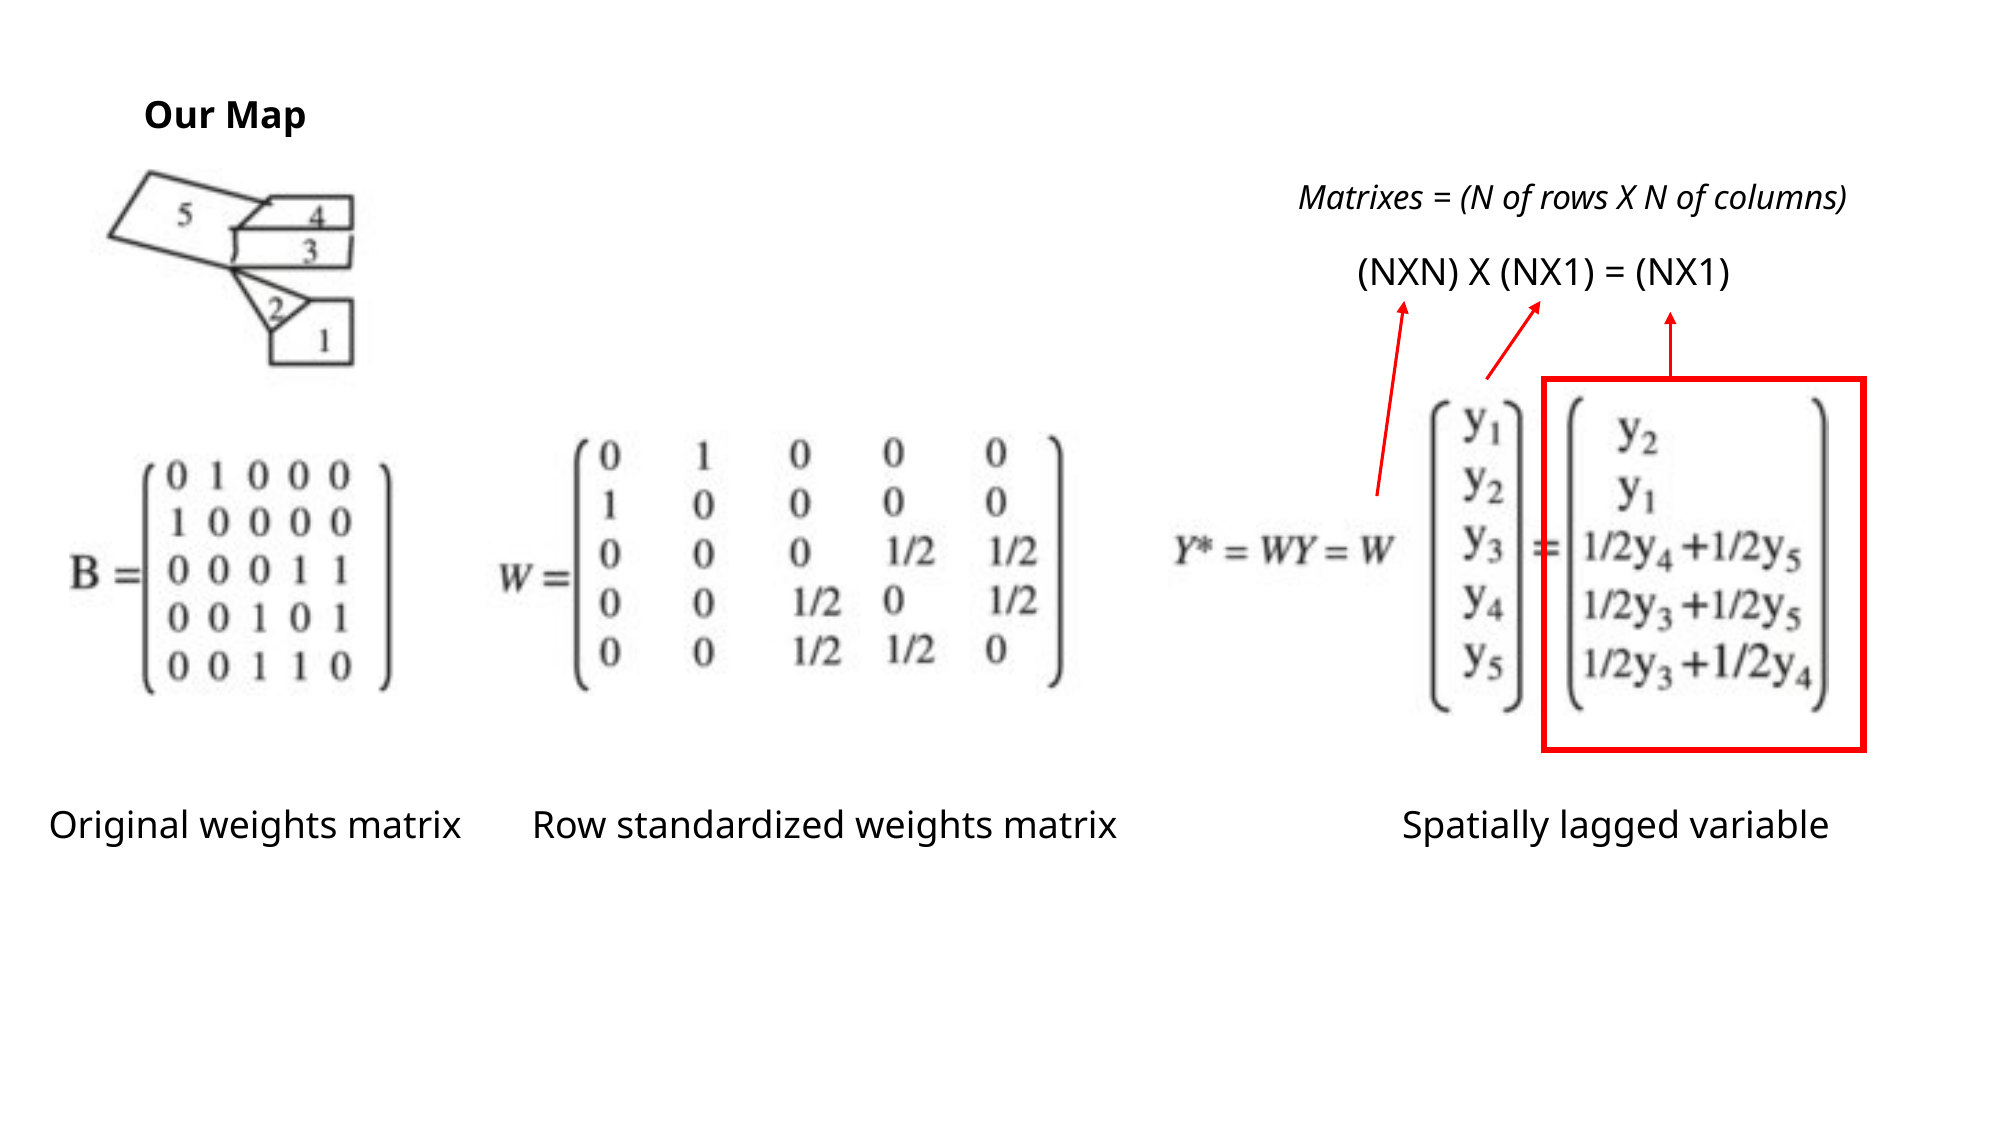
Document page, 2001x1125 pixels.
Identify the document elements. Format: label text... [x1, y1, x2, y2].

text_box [1376, 300, 1405, 497]
text_box Row standardized weights matrix [517, 793, 1133, 854]
text_box Our Map [129, 83, 322, 144]
text_box Matrixes = (N of rows X N of columns) [1829, 168, 1904, 224]
text_box Original weights matrix [33, 793, 477, 854]
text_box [1486, 300, 1542, 380]
text_box [1542, 378, 1865, 752]
text_box Spatially lagged variable [1387, 793, 1846, 854]
picture [69, 168, 1829, 716]
